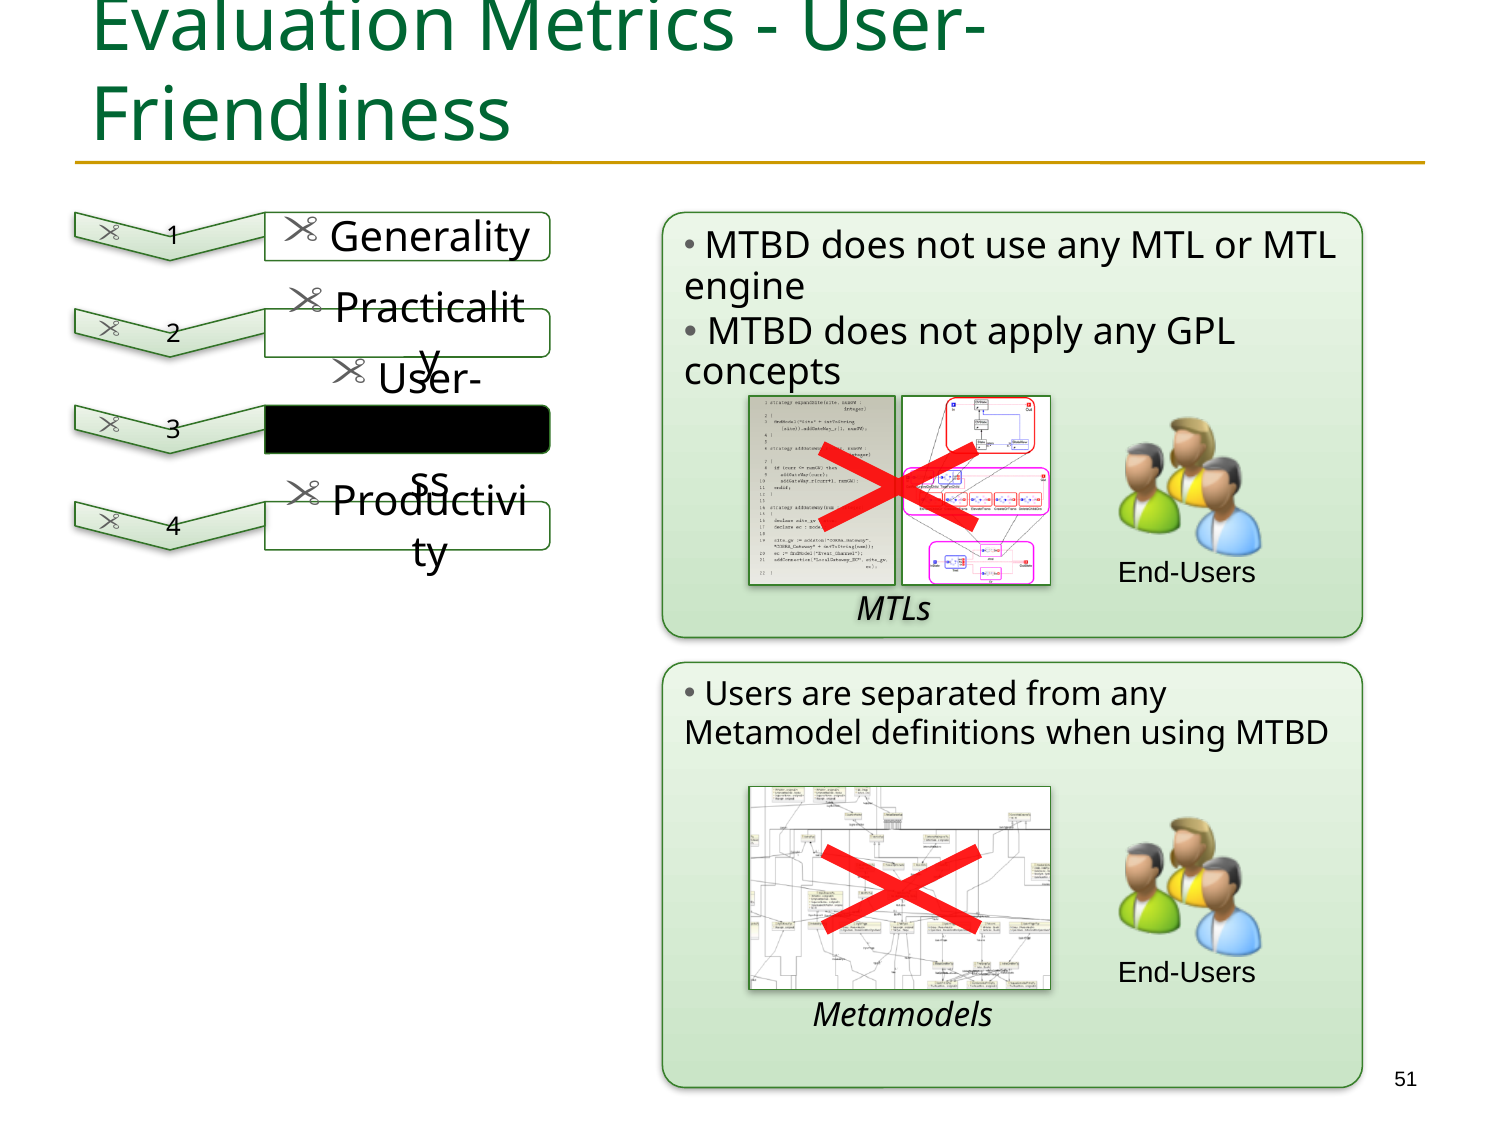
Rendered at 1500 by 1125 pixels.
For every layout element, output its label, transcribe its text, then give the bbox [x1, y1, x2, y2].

title Evaluation Metrics - User-Friendliness [74, 32, 1426, 163]
text_box MTBD does not use any MTL or MTL engine MTBD does not apply any GPL concepts [661, 211, 1364, 639]
text_box Users are separated from any Metamodel definitions when using MTBD [661, 661, 1364, 1089]
picture [749, 787, 1051, 989]
picture [902, 396, 1051, 585]
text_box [1117, 812, 1263, 988]
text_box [1117, 412, 1263, 588]
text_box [74, 212, 551, 551]
text_box Metamodels [797, 997, 1008, 1042]
slide_number 51 [1379, 1048, 1442, 1099]
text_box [749, 396, 945, 636]
